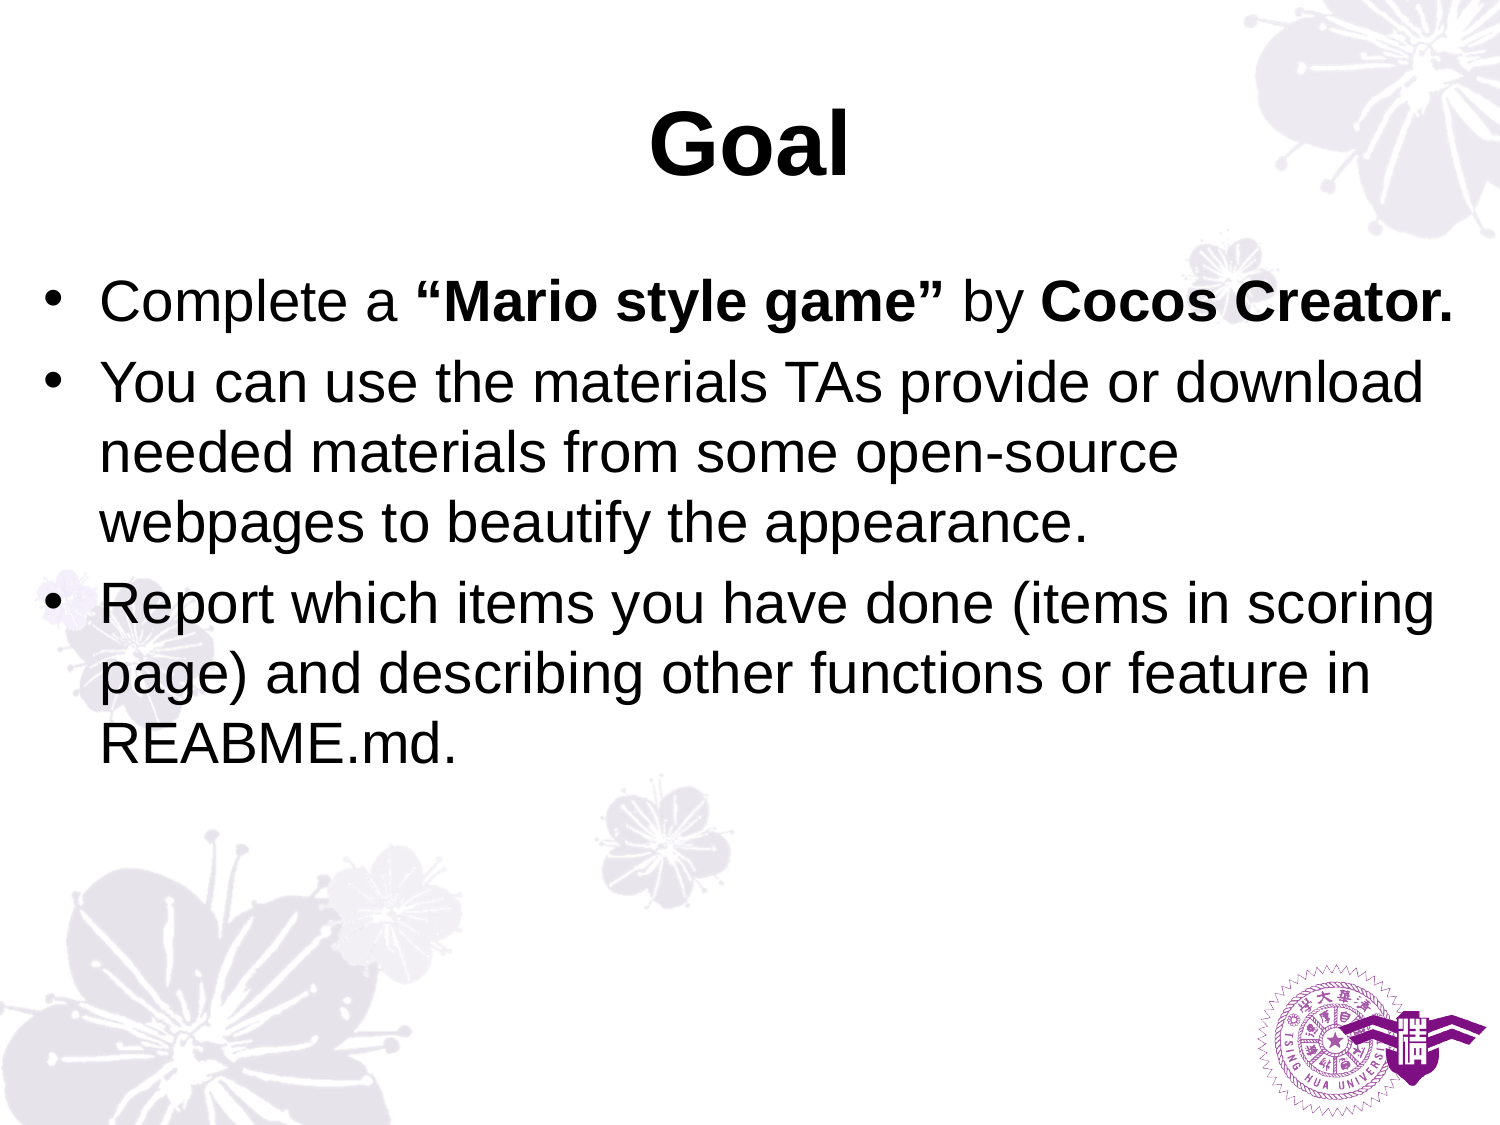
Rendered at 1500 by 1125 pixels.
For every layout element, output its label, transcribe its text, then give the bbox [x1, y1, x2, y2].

list Complete a “Mario style game” by Cocos Creator. You can use the materials TAs provide or download needed materials from some open-source webpages to beautify the appearance. Report which items you have done (items in scoring page) and describing other functions or feature in REABME.md. [28, 255, 1472, 998]
title Goal [75, 45, 1425, 233]
picture [0, 0, 1500, 1125]
